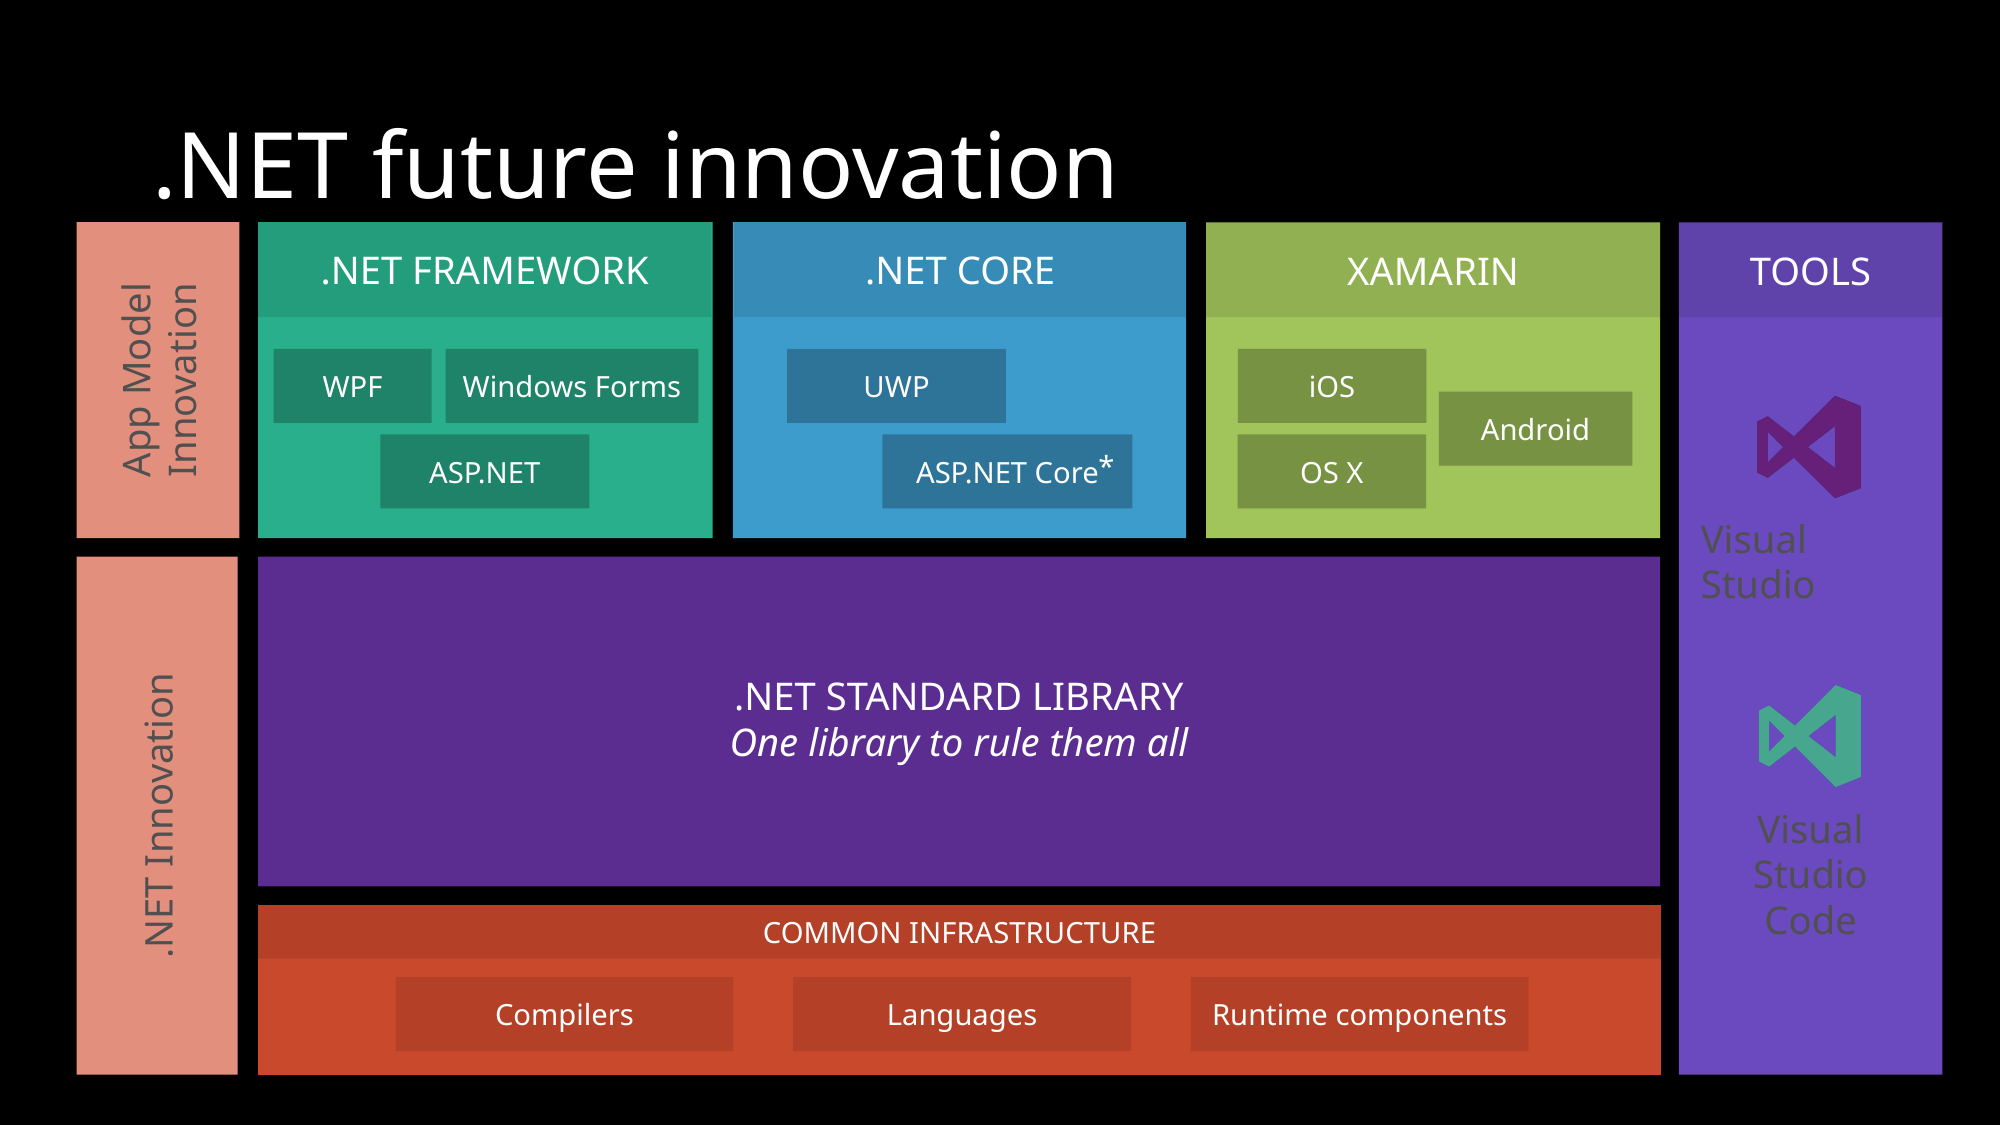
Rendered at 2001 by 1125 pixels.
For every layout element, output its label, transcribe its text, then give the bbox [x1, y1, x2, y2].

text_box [258, 905, 1661, 1075]
text_box .NET Innovation [76, 556, 238, 1075]
text_box .NET STANDARD LIBRARY One library to rule them all [258, 556, 1661, 887]
text_box App Model Innovation [76, 222, 240, 539]
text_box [258, 222, 713, 539]
title .NET future innovation [137, 59, 1863, 278]
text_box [1678, 222, 1943, 1075]
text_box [1206, 222, 1661, 539]
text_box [732, 222, 1187, 539]
